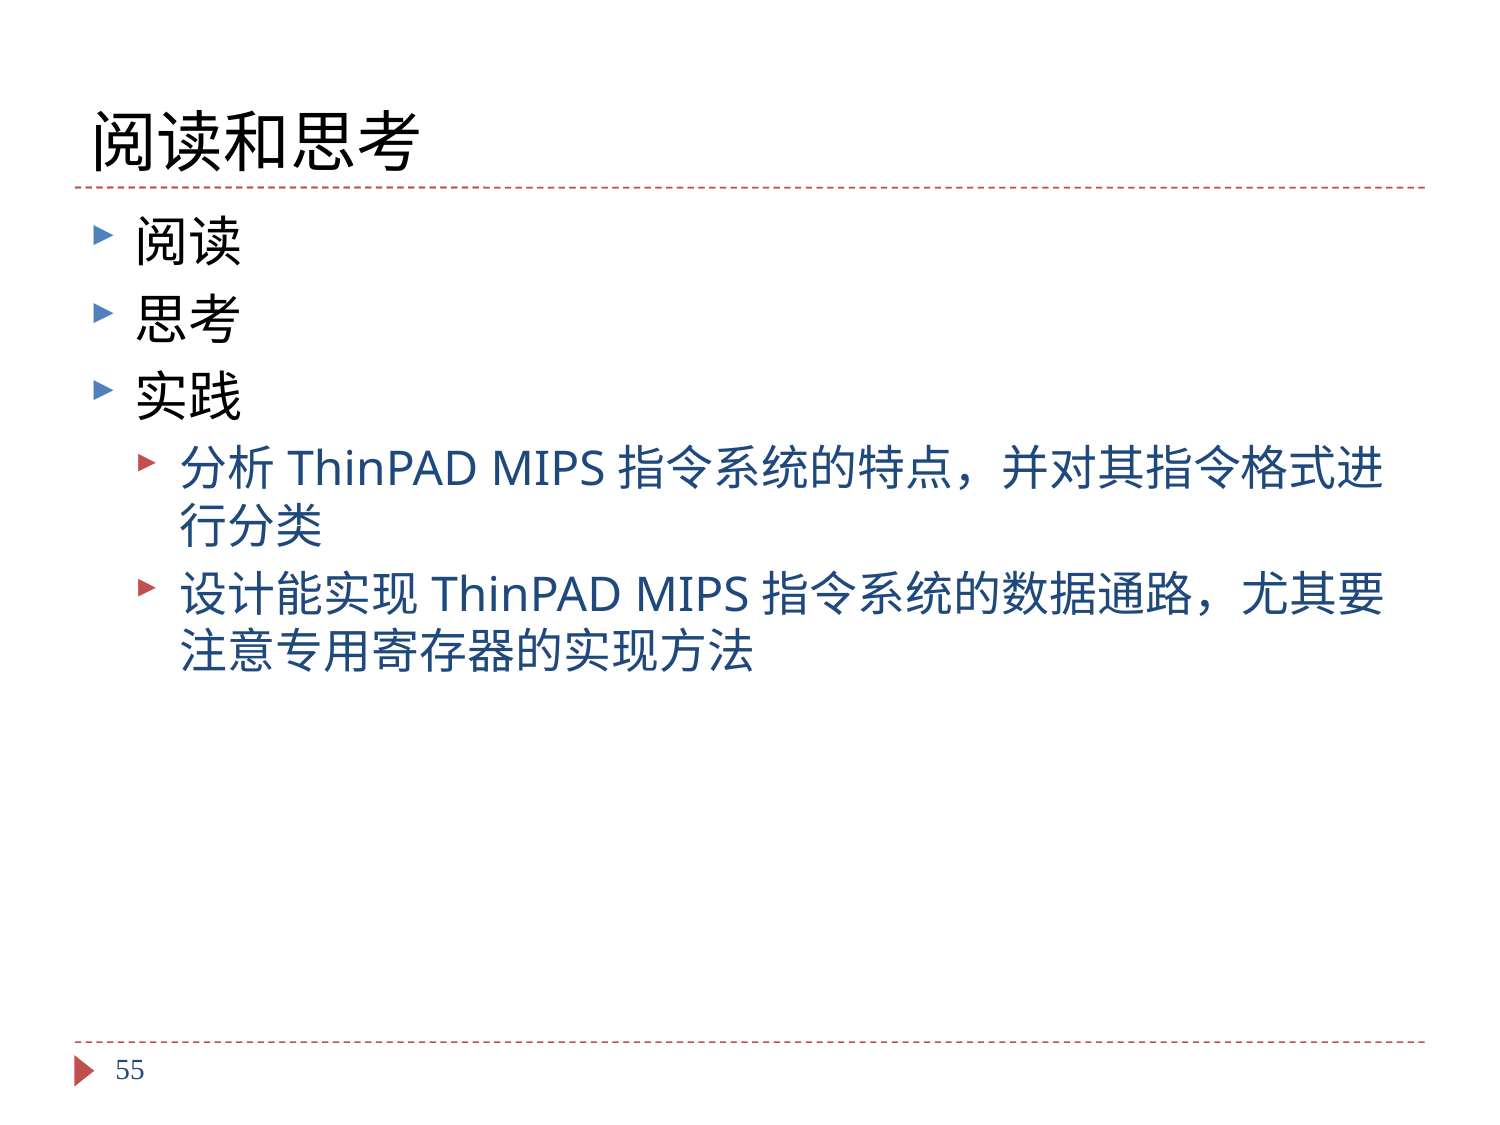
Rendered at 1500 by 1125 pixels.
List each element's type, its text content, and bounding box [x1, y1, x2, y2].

list 阅读 思考 实践 分析ThinPAD MIPS指令系统的特点，并对其指令格式进行分类 设计能实现ThinPAD MIPS指令系统的数据通路，尤其要注意专用寄存器的实现方法 [75, 200, 1425, 1006]
title 阅读和思考 [75, 24, 1425, 188]
slide_number 55 [100, 1042, 426, 1103]
